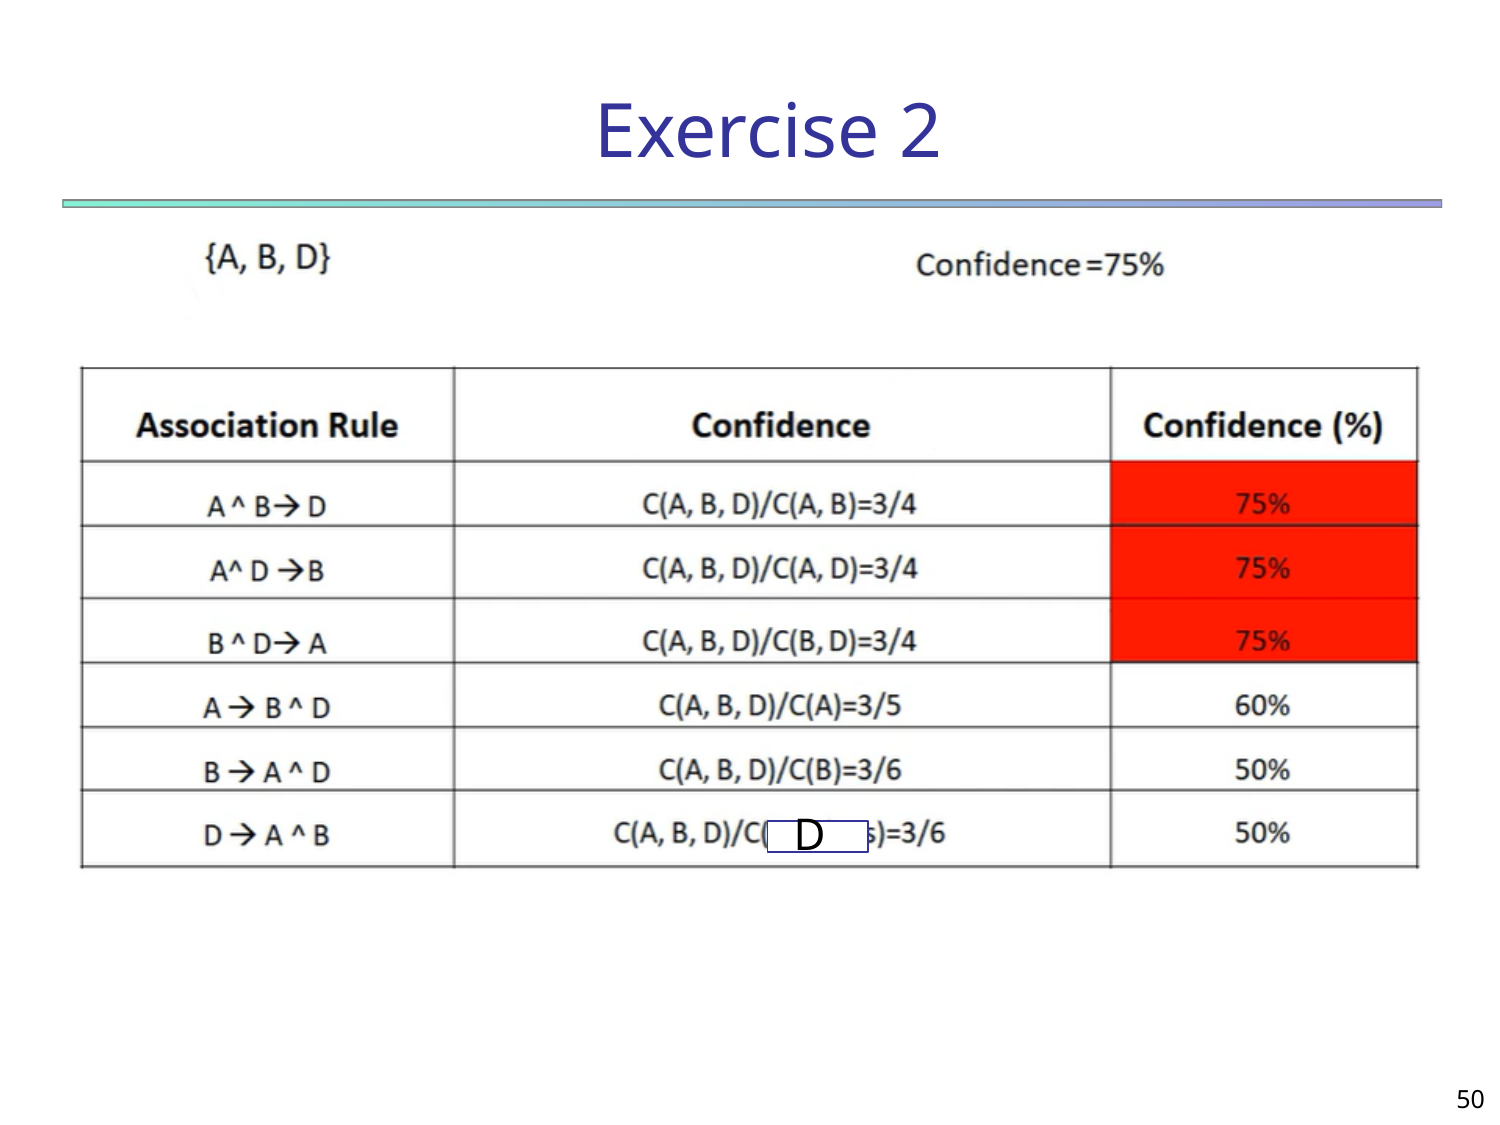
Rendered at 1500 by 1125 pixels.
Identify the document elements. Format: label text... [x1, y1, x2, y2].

picture [68, 222, 1432, 903]
text_box Exercise 2 [87, 87, 1450, 188]
slide_number ‹#› [1187, 1062, 1500, 1125]
